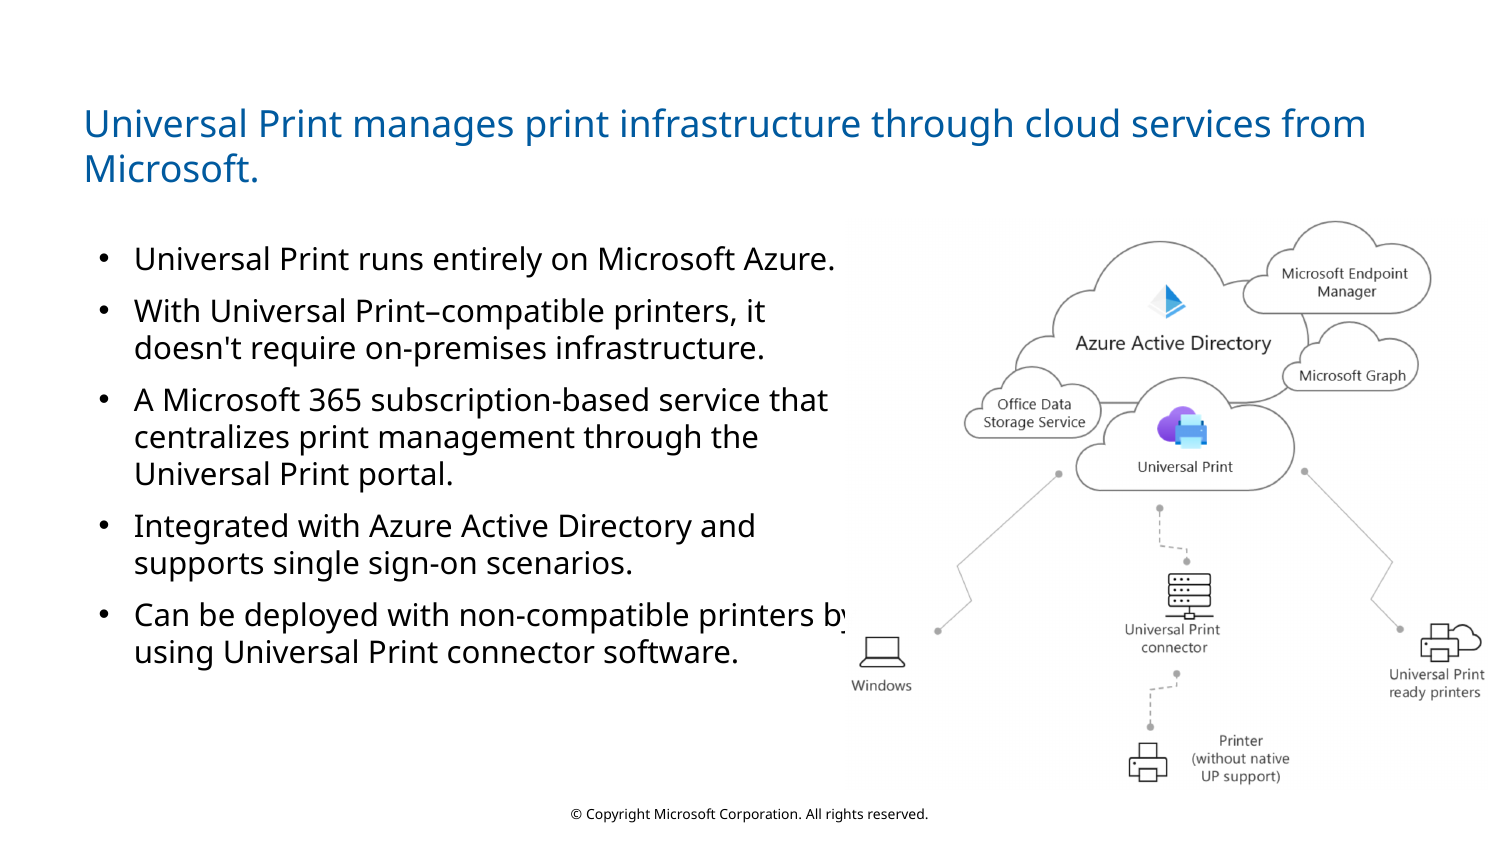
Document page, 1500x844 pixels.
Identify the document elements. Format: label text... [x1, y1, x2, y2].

text_box Universal Print runs entirely on Microsoft Azure. With Universal Print–compatible printers, it doesn't require on-premises infrastructure. A Microsoft 365 subscription-based service that centralizes print management through the Universal Print portal. Integrated with Azure Active Directory and supports single sign-on scenarios. Can be deployed with non-compatible printers by using Universal Print connector software. [84, 231, 845, 678]
picture [845, 218, 1488, 791]
text_box Universal Print manages print infrastructure through cloud services from Microsoft. [68, 93, 1401, 198]
